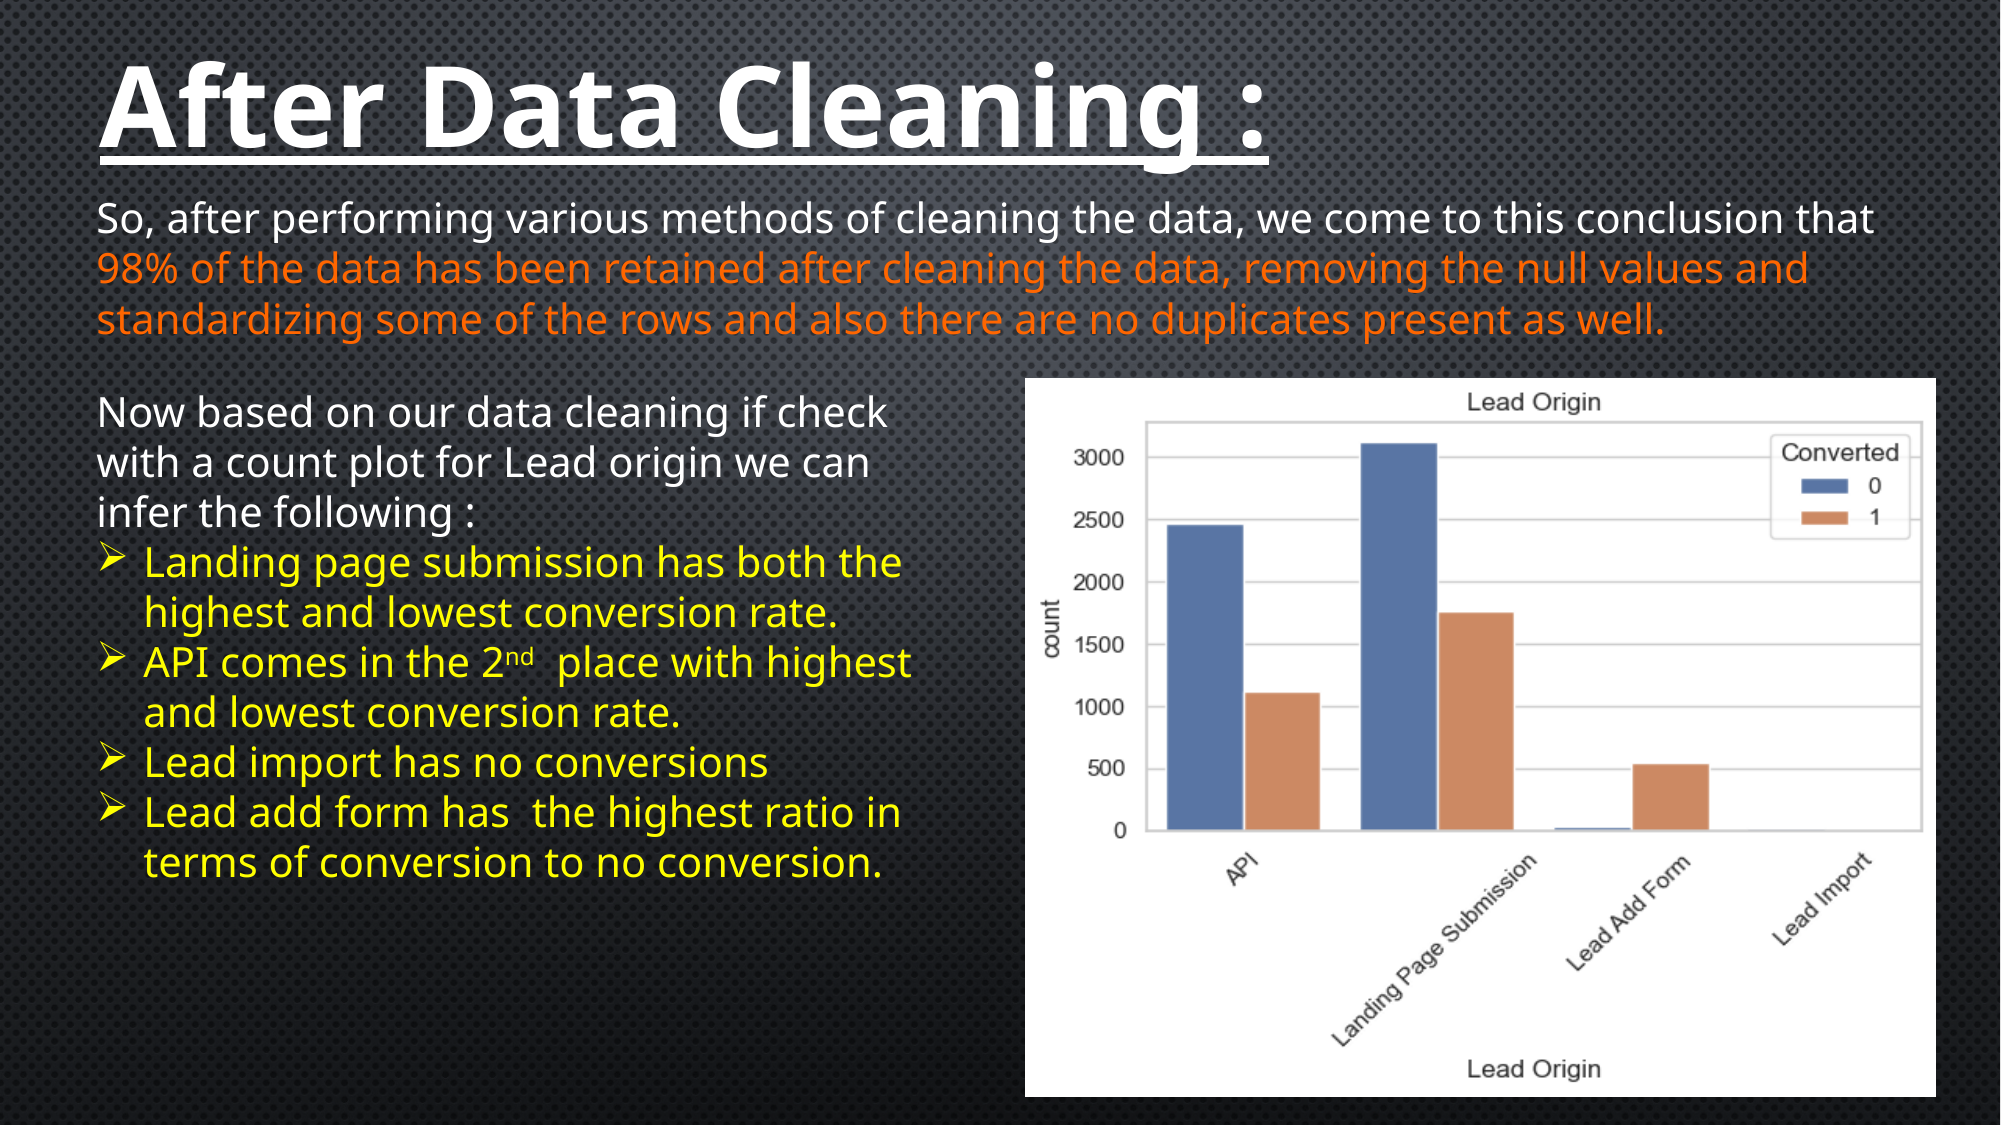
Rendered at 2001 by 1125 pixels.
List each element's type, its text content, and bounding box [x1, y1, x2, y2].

text_box So, after performing various methods of cleaning the data, we come to this conclusion that 98% of the data has been retained after cleaning the data, removing the null values and standardizing some of the rows and also there are no duplicates present as well. [81, 184, 1969, 400]
text_box Now based on our data cleaning if check with a count plot for Lead origin we can infer the following : Landing page submission has both the highest and lowest conversion rate. API comes in the 2nd place with highest and lowest conversion rate. Lead import has no conversions Lead add form has the highest ratio in terms of conversion to no conversion. [81, 378, 957, 894]
picture [1024, 378, 1937, 1098]
text_box After Data Cleaning : [84, 27, 1710, 178]
